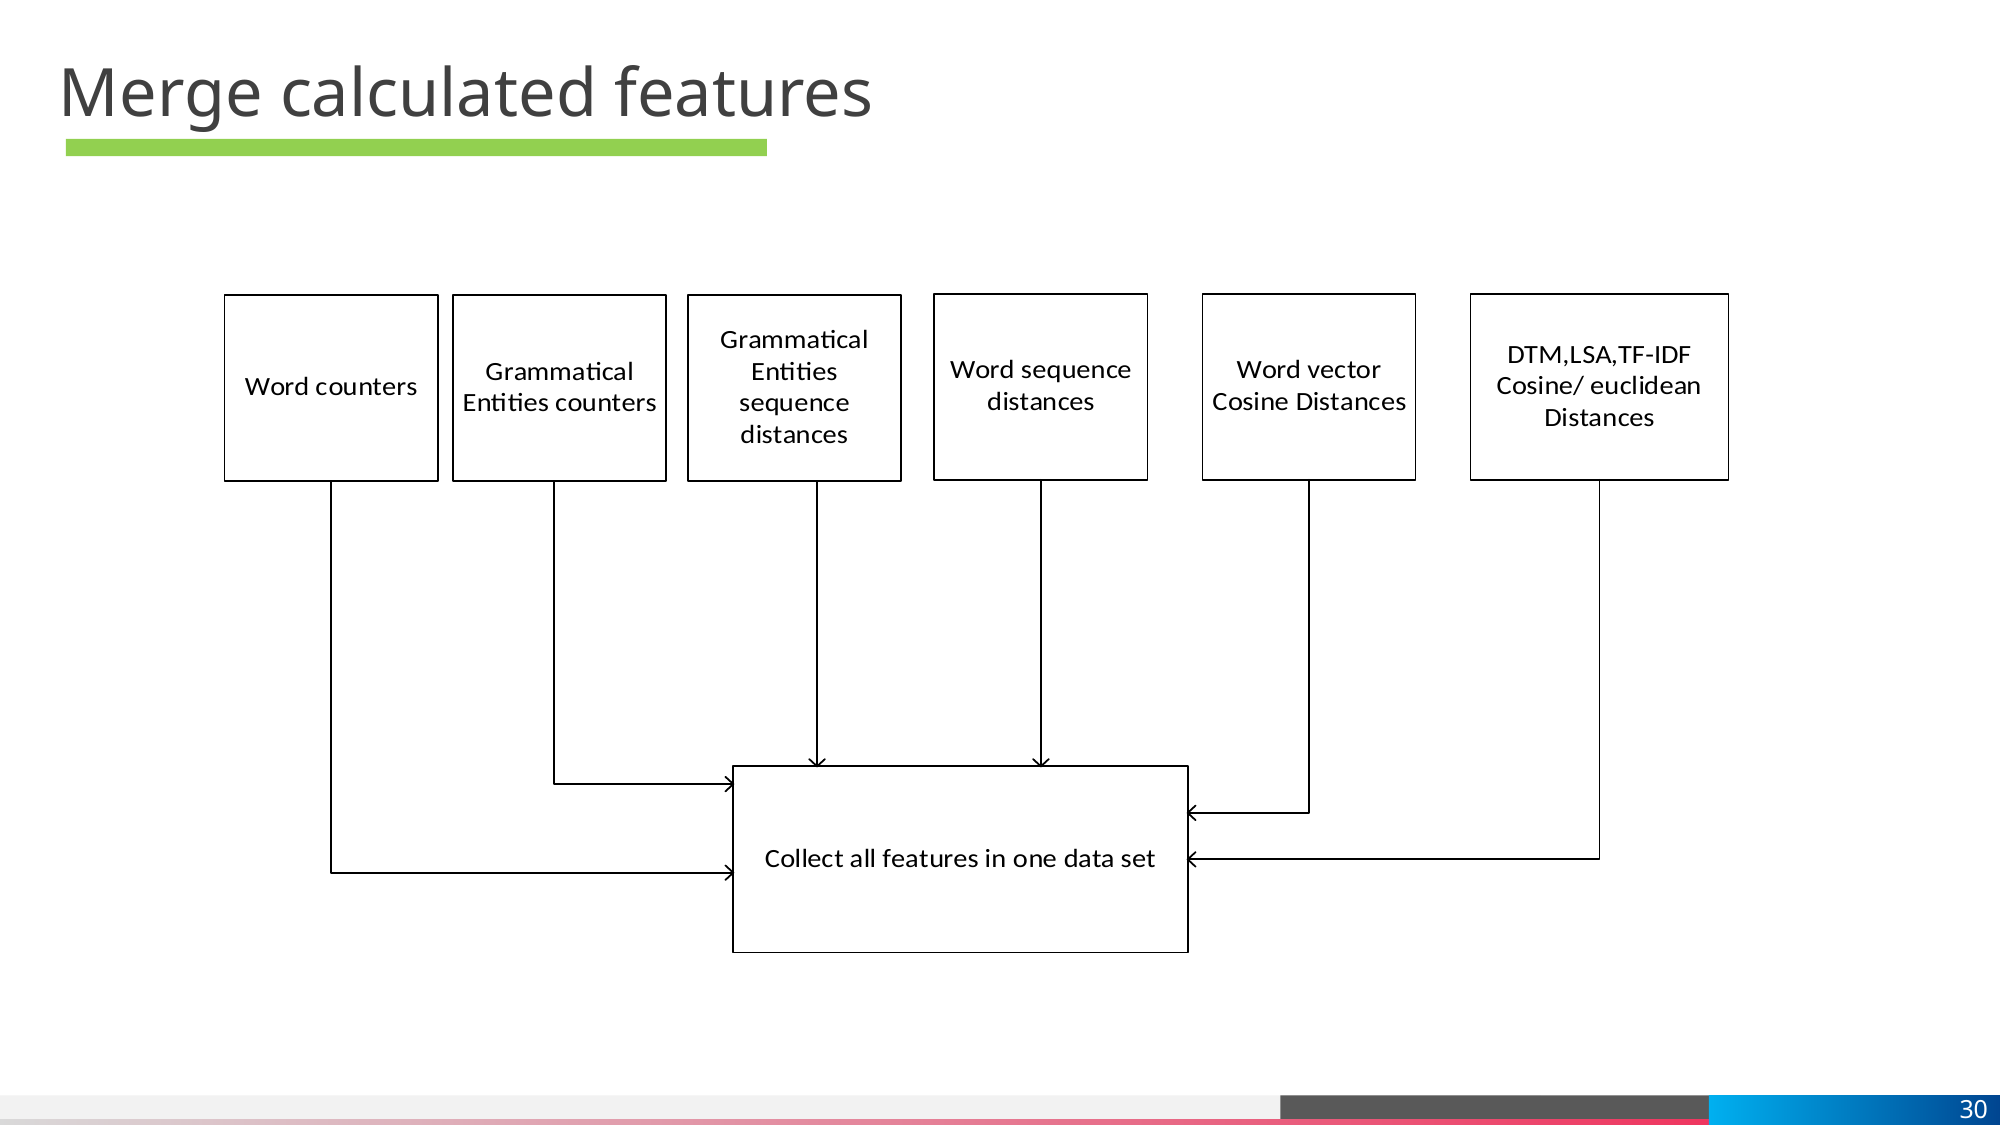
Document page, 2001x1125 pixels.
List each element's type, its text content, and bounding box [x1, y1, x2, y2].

slide_number 30 [1708, 1095, 2000, 1125]
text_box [197, 268, 1754, 975]
title Merge calculated features [59, 59, 1942, 148]
text_box [65, 138, 768, 157]
